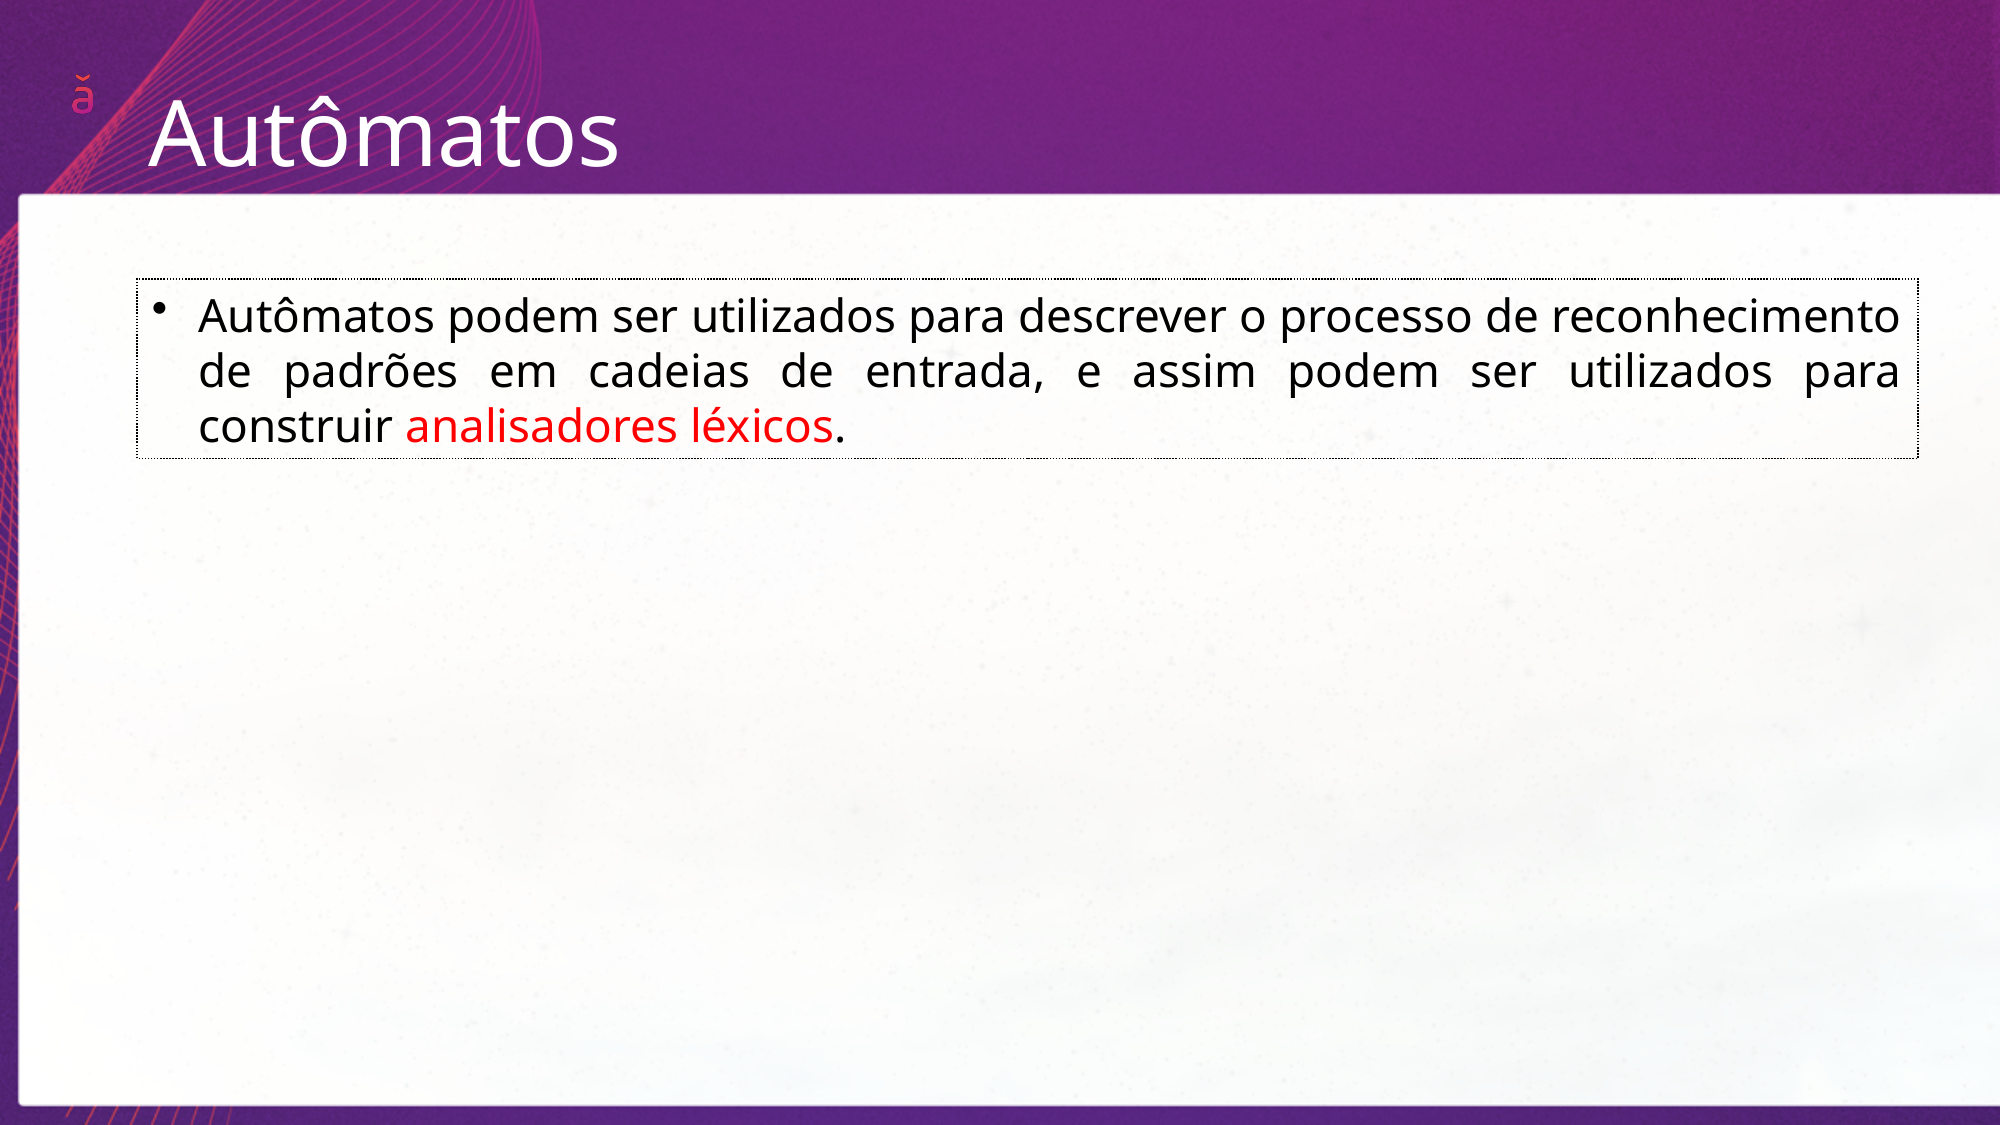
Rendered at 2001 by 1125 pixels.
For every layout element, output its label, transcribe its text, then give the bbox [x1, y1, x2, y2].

text_box Autômatos [133, 80, 1433, 204]
text_box Autômatos podem ser utilizados para descrever o processo de reconhecimento de padrões em cadeias de entrada, e assim podem ser utilizados para construir analisadores léxicos. [137, 278, 1918, 459]
picture [0, 0, 2000, 1125]
